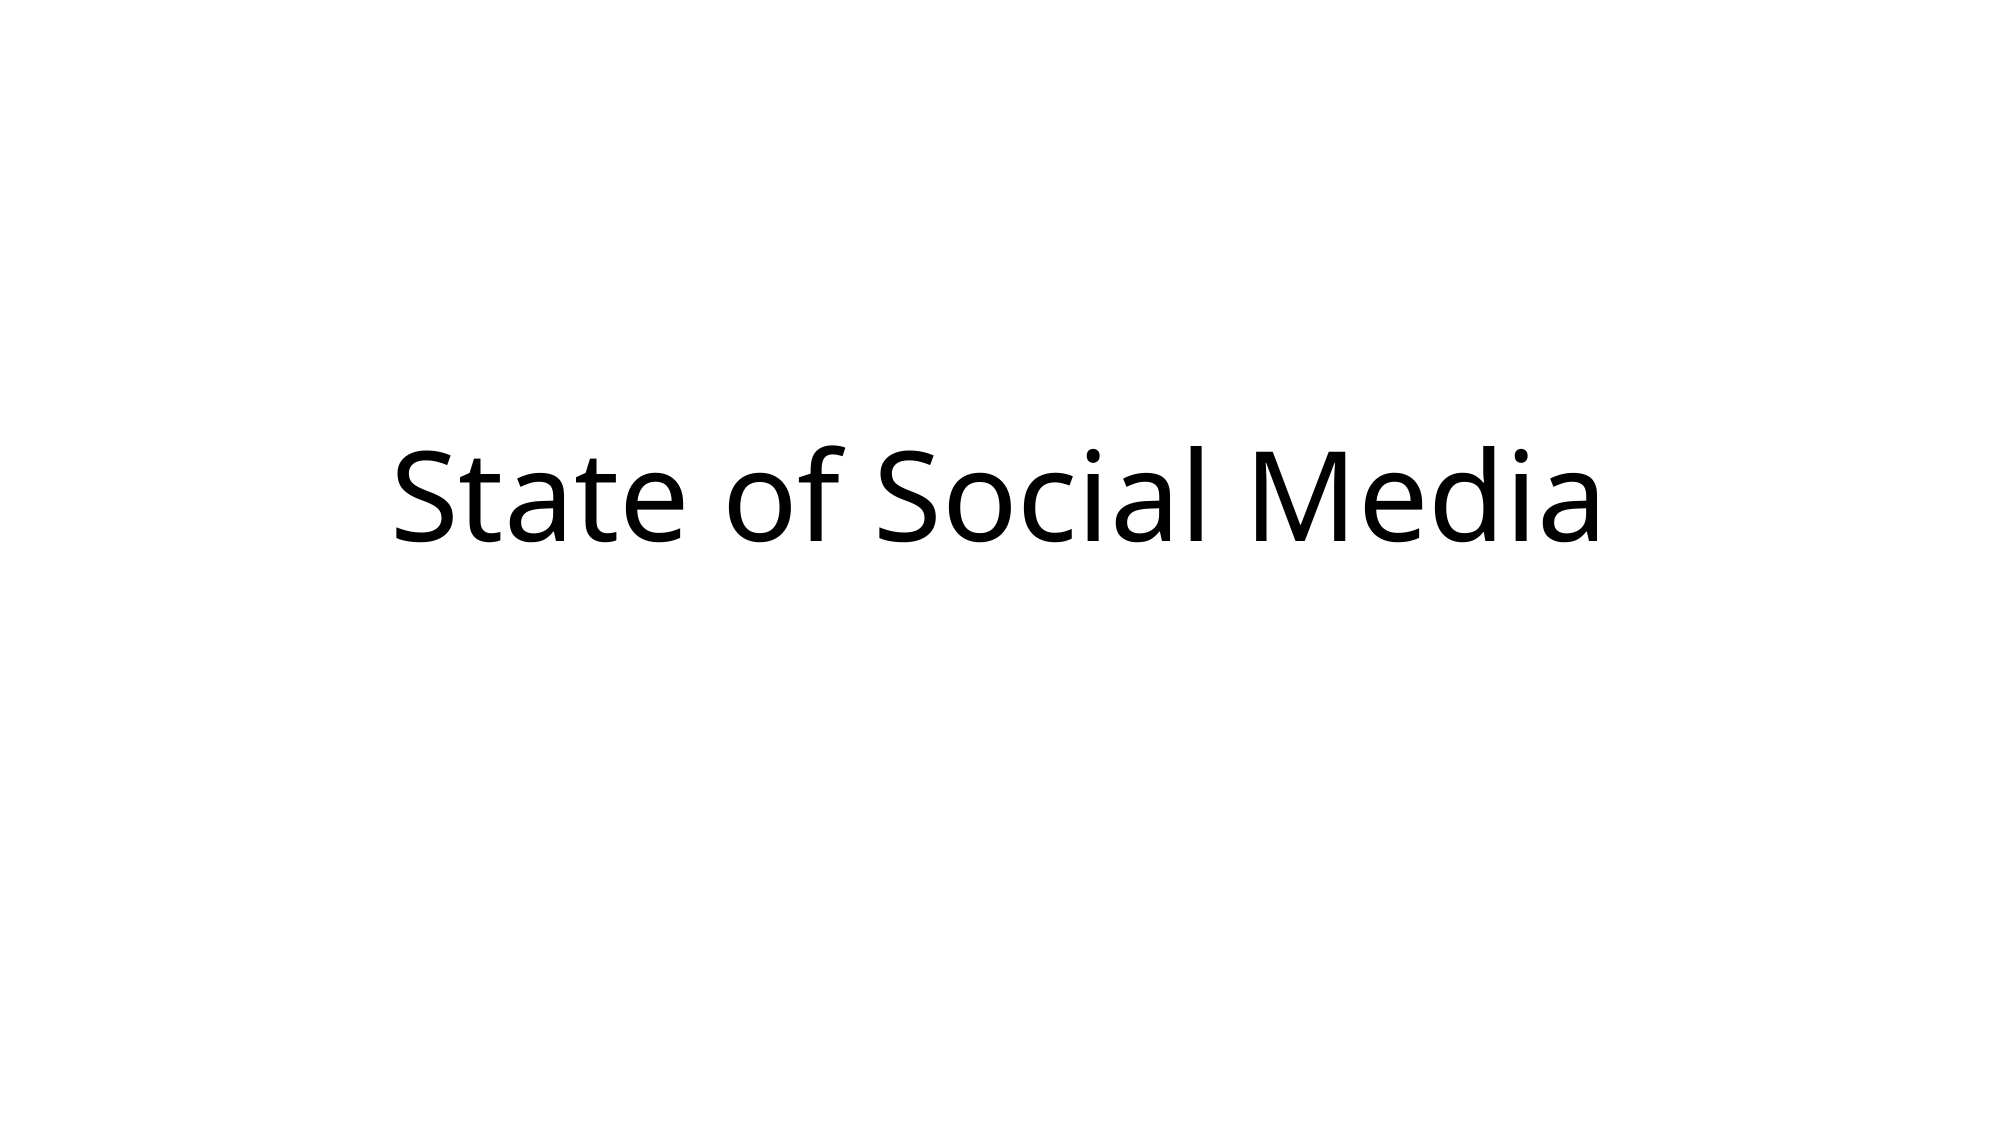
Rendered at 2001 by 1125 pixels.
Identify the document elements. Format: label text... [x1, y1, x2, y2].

title State of Social Media [249, 184, 1750, 576]
